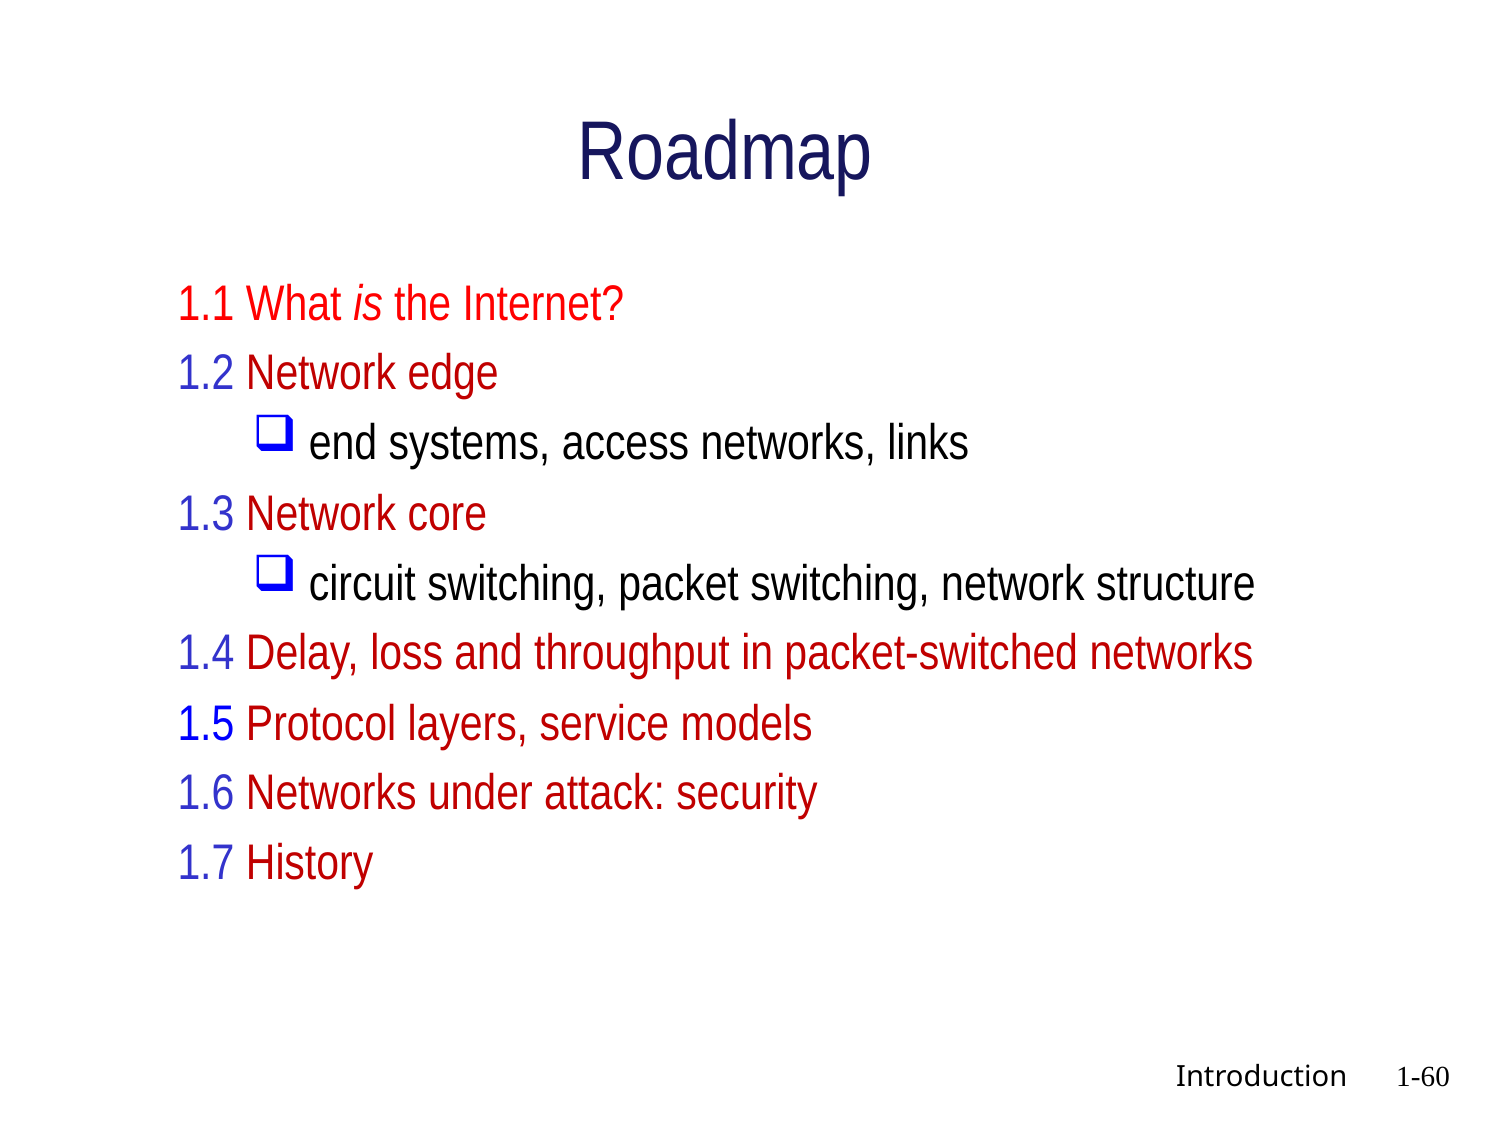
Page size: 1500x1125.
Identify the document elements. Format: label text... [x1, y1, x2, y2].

slide_number 1-60 [1362, 1049, 1466, 1125]
list 1.1 What is the Internet? 1.2 Network edge end systems, access networks, links 1.3 Network core circuit switching, packet switching, network structure 1.4 Delay, loss and throughput in packet-switched networks 1.5 Protocol layers, service models 1.6 Networks under attack: security 1.7 History [87, 262, 1434, 1025]
footer Introduction [887, 1049, 1362, 1125]
title Roadmap [87, 67, 1363, 225]
